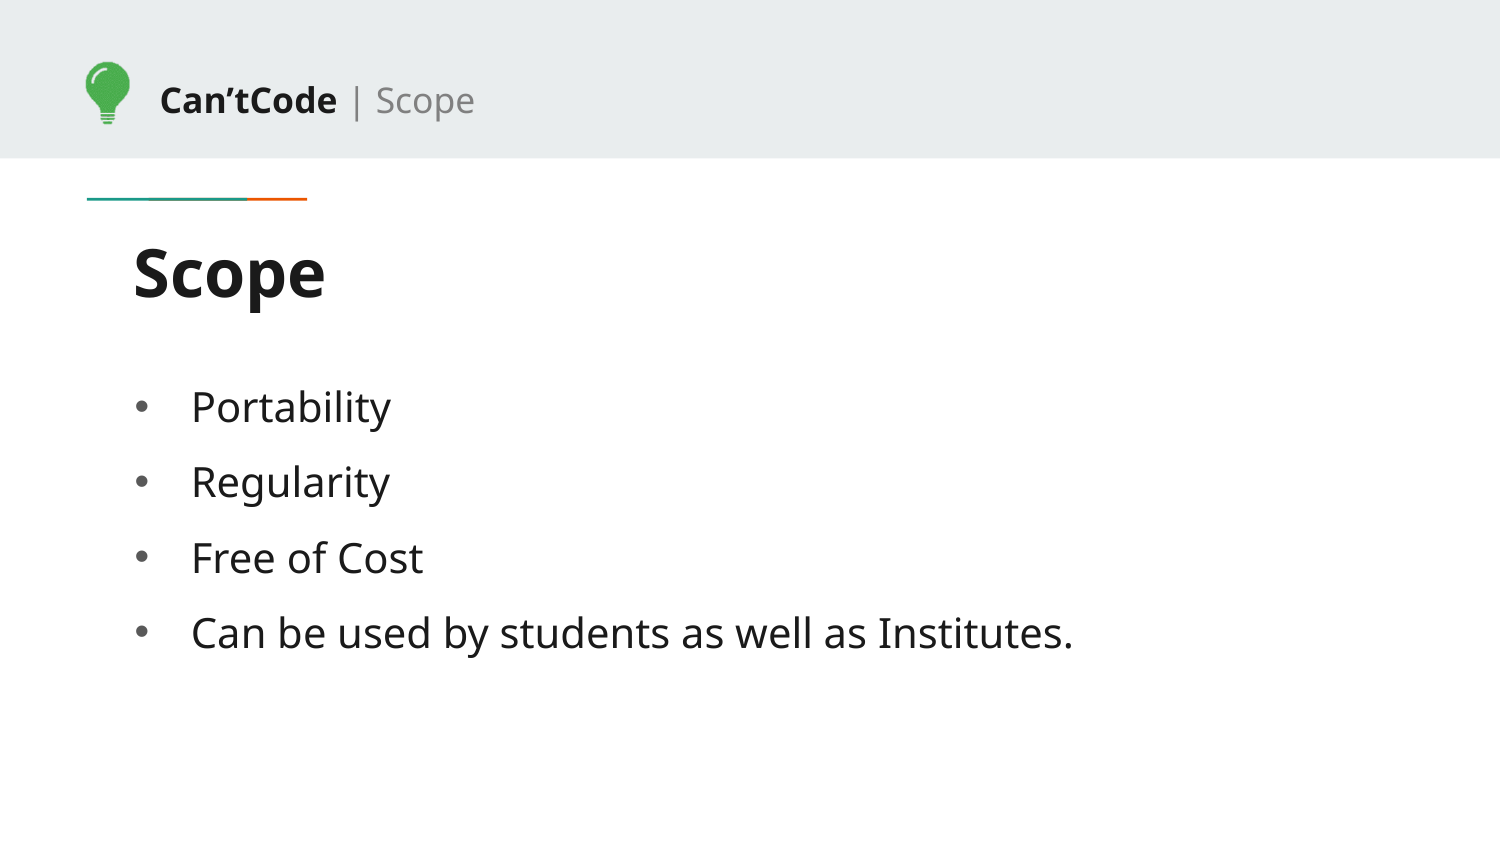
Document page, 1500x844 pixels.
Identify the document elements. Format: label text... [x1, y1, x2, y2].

title Scope [118, 216, 1380, 305]
list Portability Regularity Free of Cost Can be used by students as well as Institutes. [119, 341, 1381, 712]
picture [69, 53, 146, 133]
text_box Can’tCode | Scope [151, 70, 600, 128]
